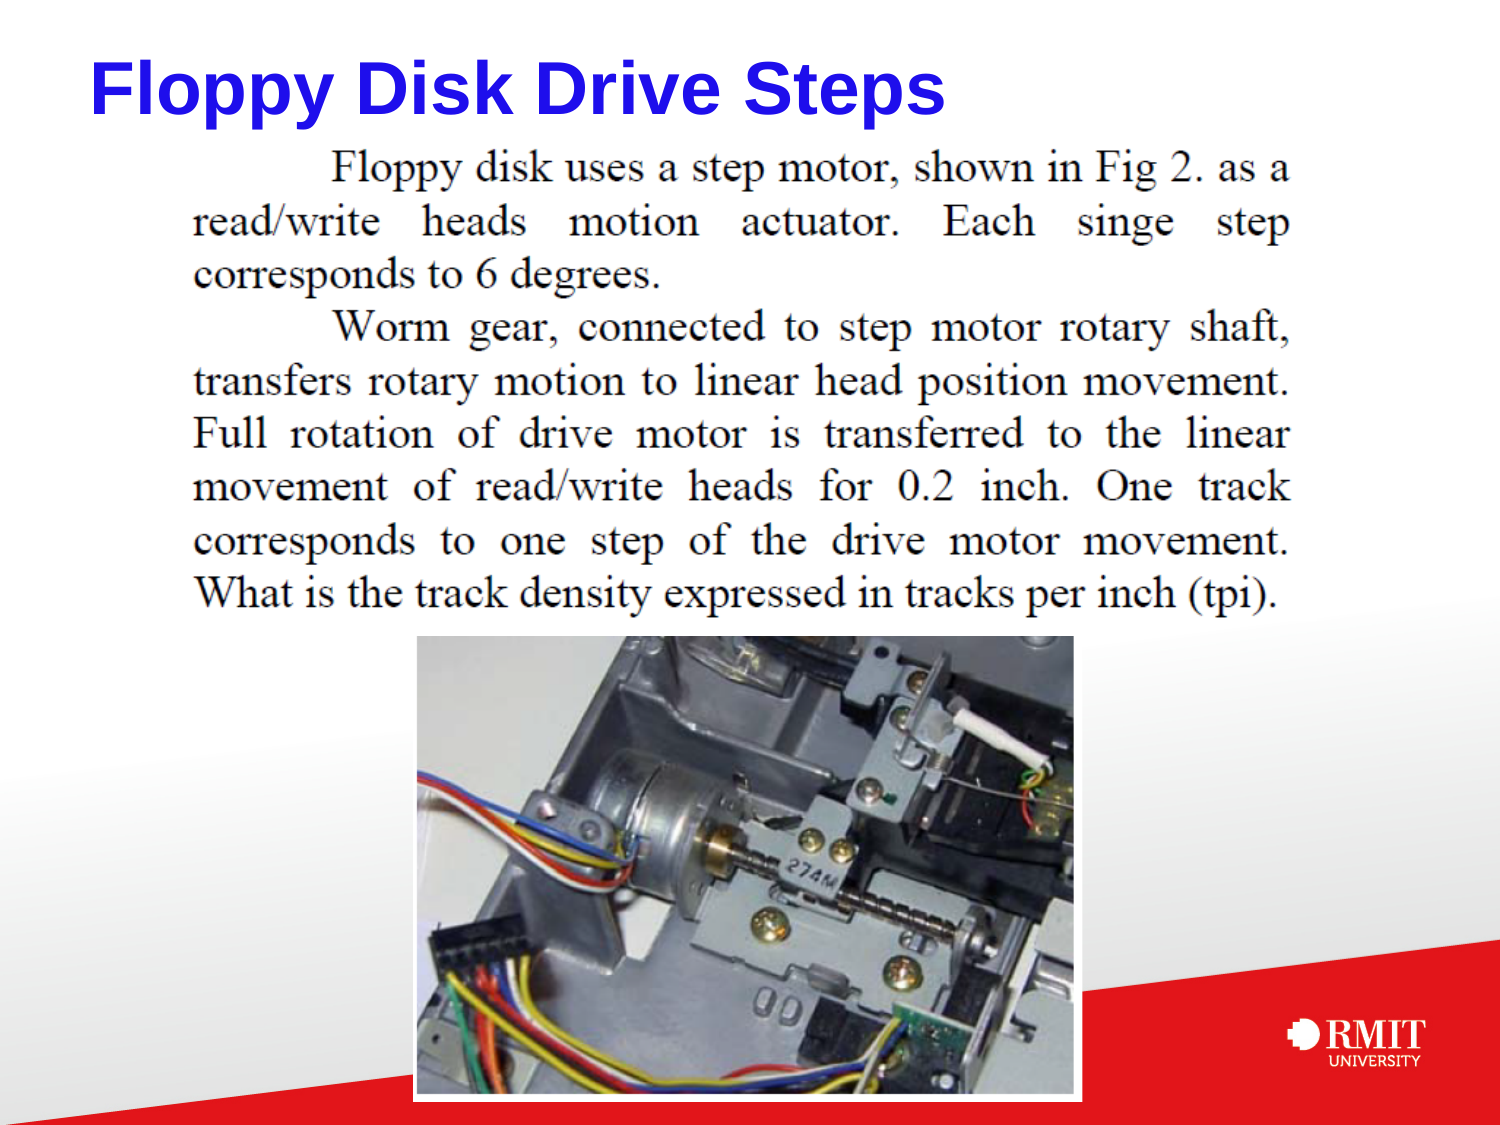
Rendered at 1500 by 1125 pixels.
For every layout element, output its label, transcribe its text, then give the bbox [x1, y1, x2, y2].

picture [0, 0, 1500, 1125]
title Floppy Disk Drive Steps [75, 72, 1425, 157]
